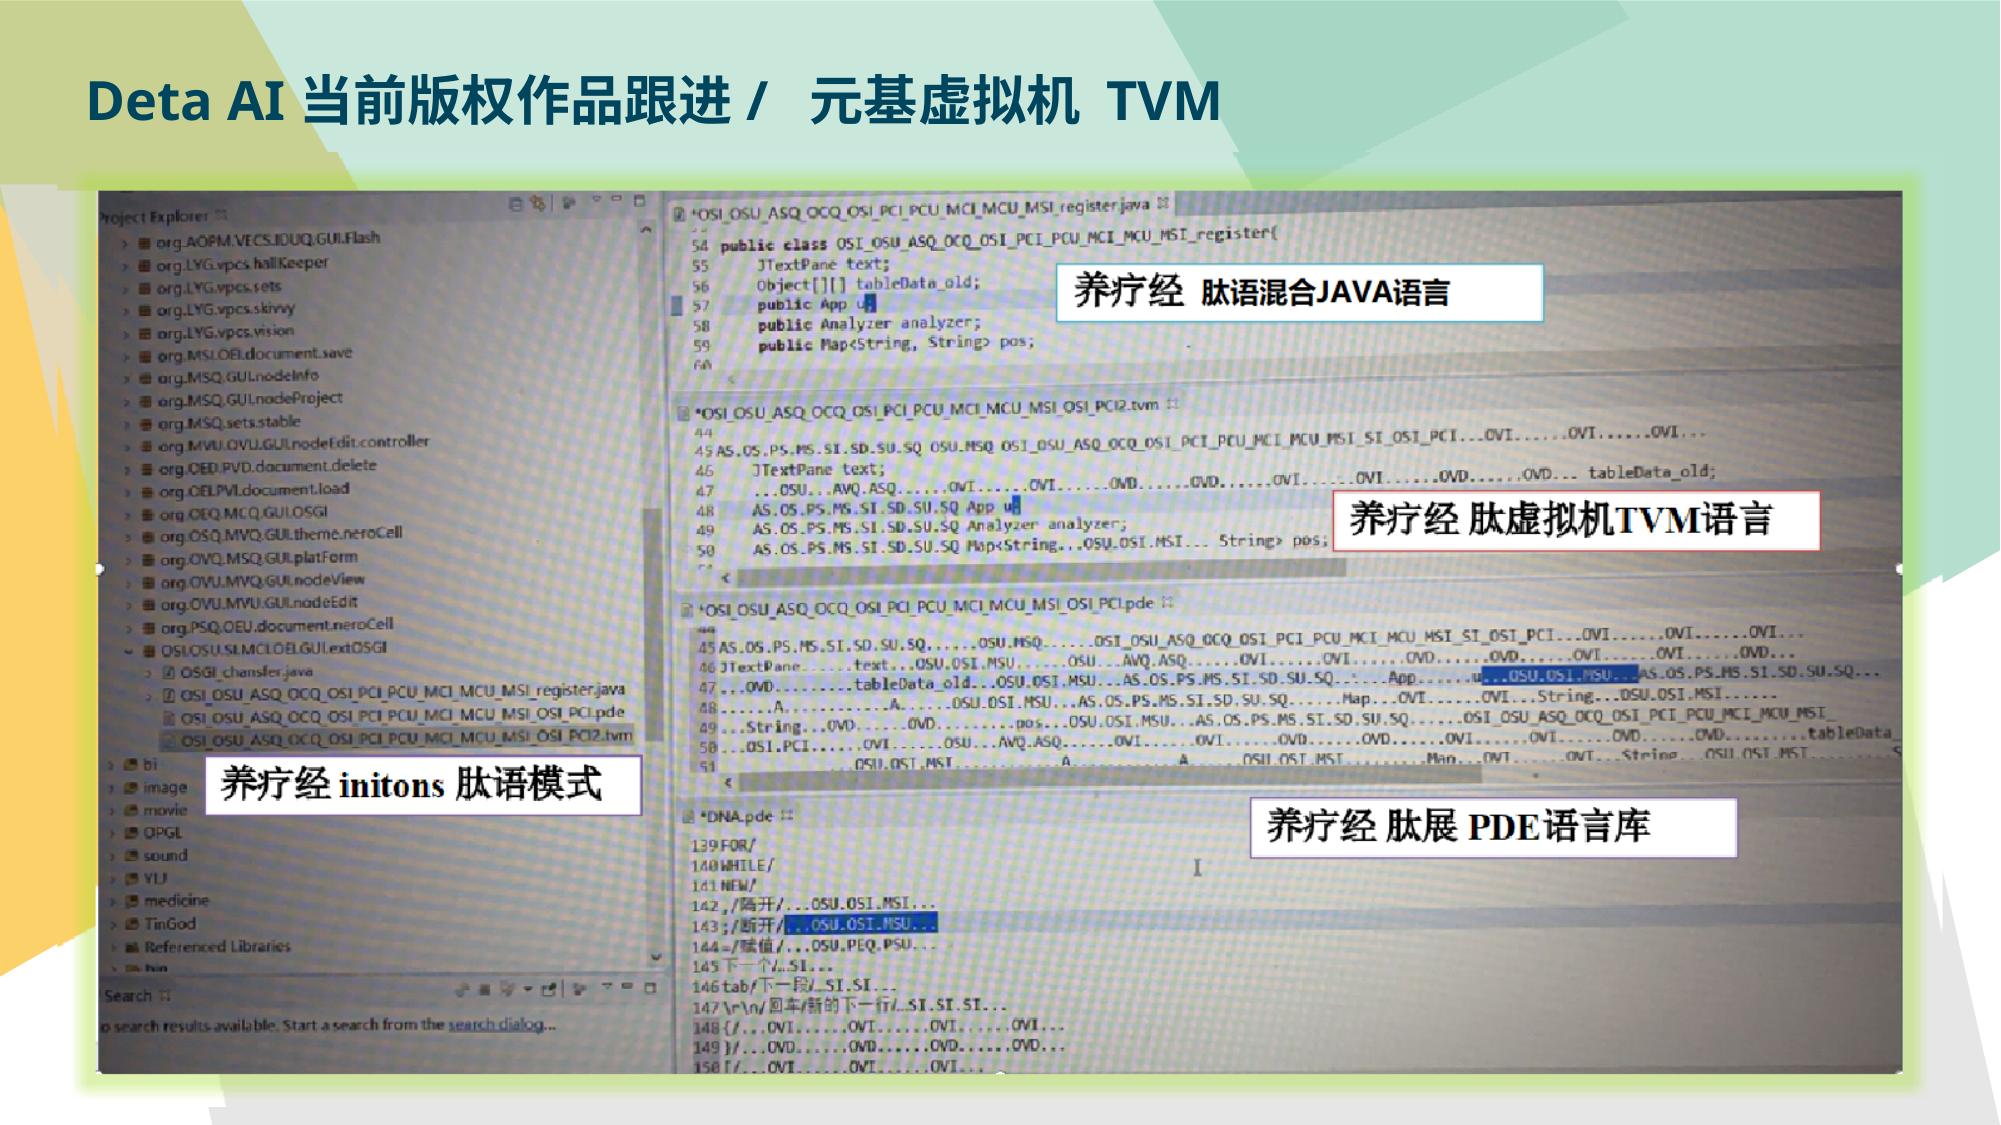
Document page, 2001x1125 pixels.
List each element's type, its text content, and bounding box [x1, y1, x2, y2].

text_box Deta AI当前版权作品跟进/ 元基虚拟机 TVM [70, 58, 1789, 152]
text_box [57, 152, 1943, 1107]
